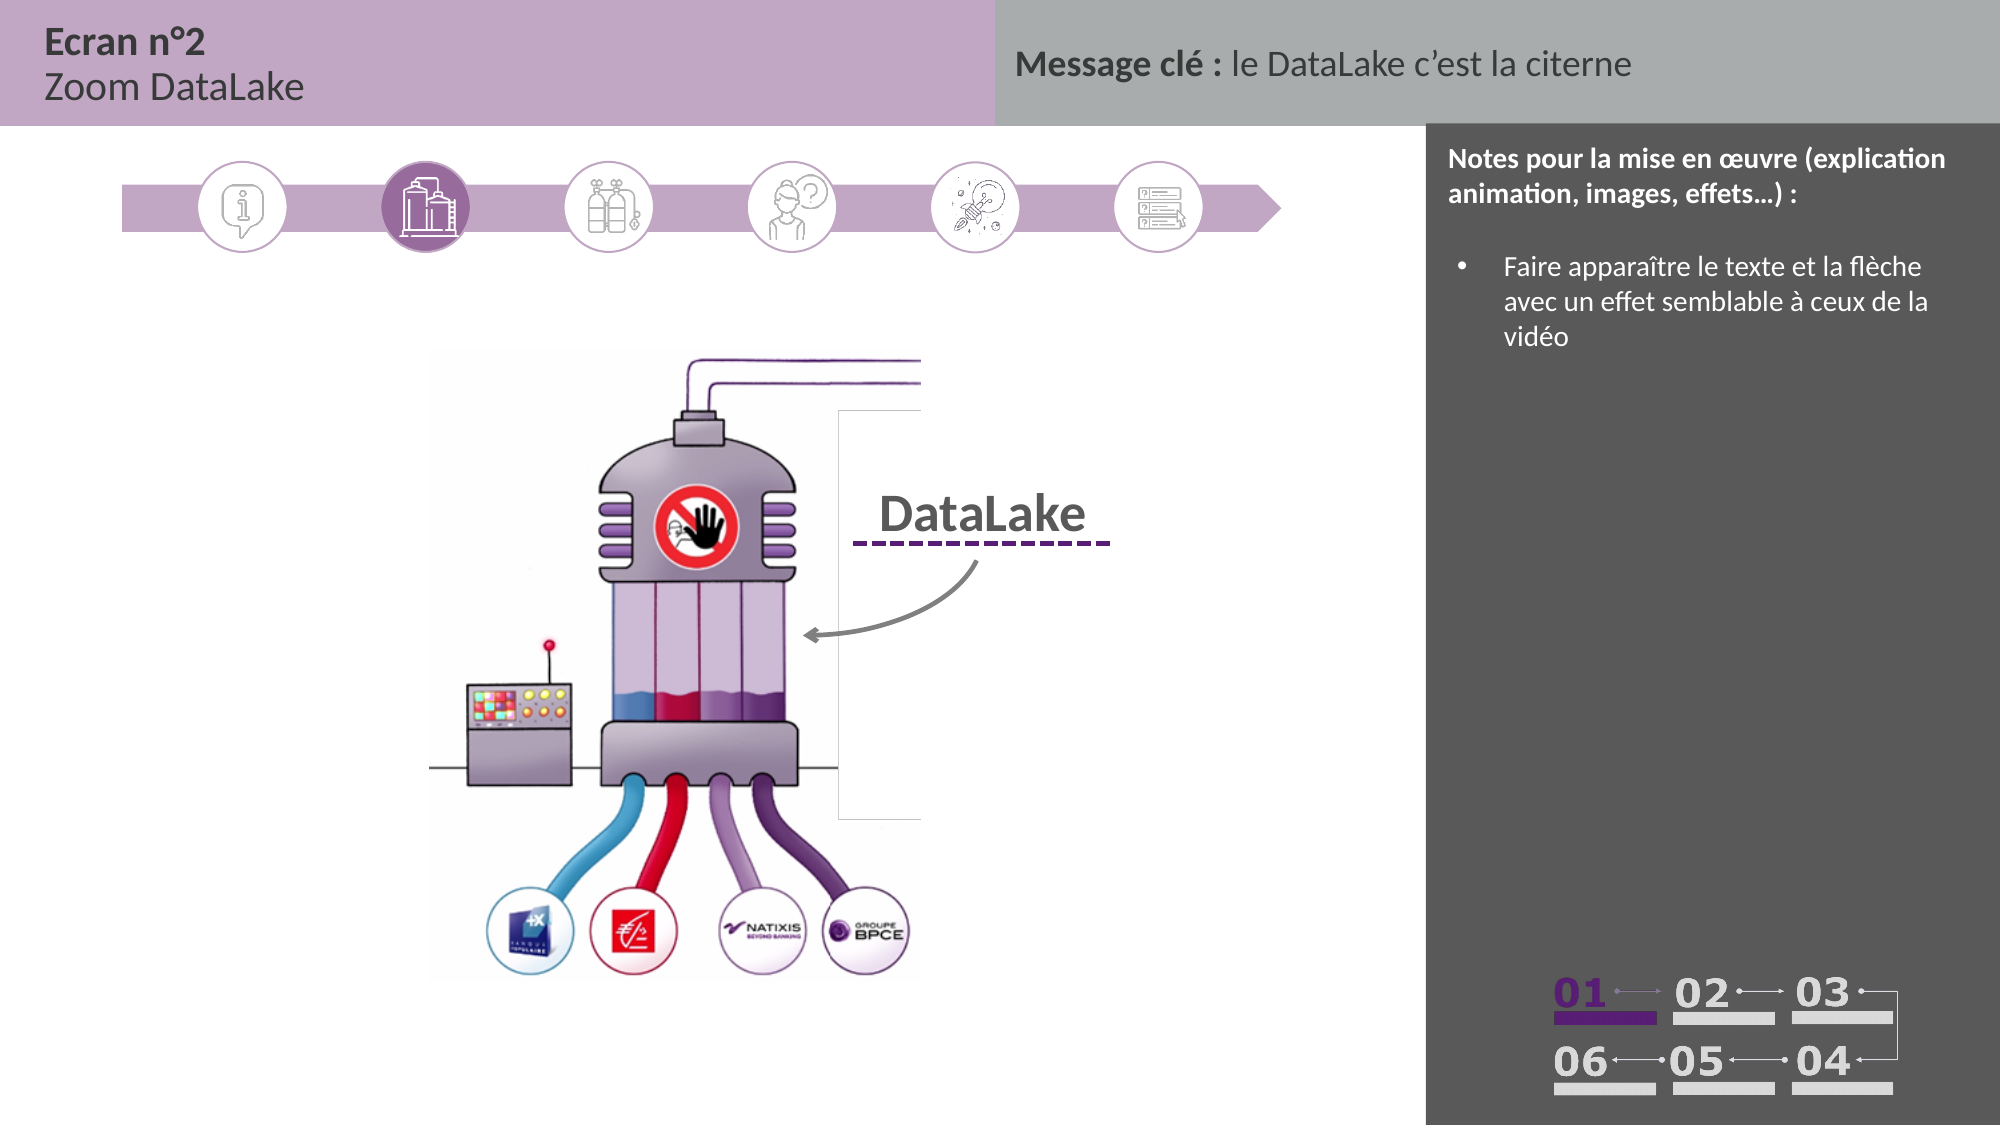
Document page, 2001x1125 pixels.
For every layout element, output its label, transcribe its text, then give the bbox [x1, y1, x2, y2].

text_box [122, 161, 1282, 253]
picture [1528, 954, 1898, 1108]
list Message clé : le DataLake c’est la citerne [999, 10, 2000, 119]
text_box Notes pour la mise en œuvre (explication animation, images, effets…) : [1433, 131, 1980, 217]
text_box Faire apparaître le texte et la flèche avec un effet semblable à ceux de la vidéo [1442, 239, 1980, 1091]
picture [429, 348, 921, 982]
title Ecran n°2 Zoom DataLake [29, 4, 967, 124]
text_box [1425, 122, 2000, 1125]
text_box DataLake [921, 470, 1143, 550]
text_box [921, 551, 977, 611]
